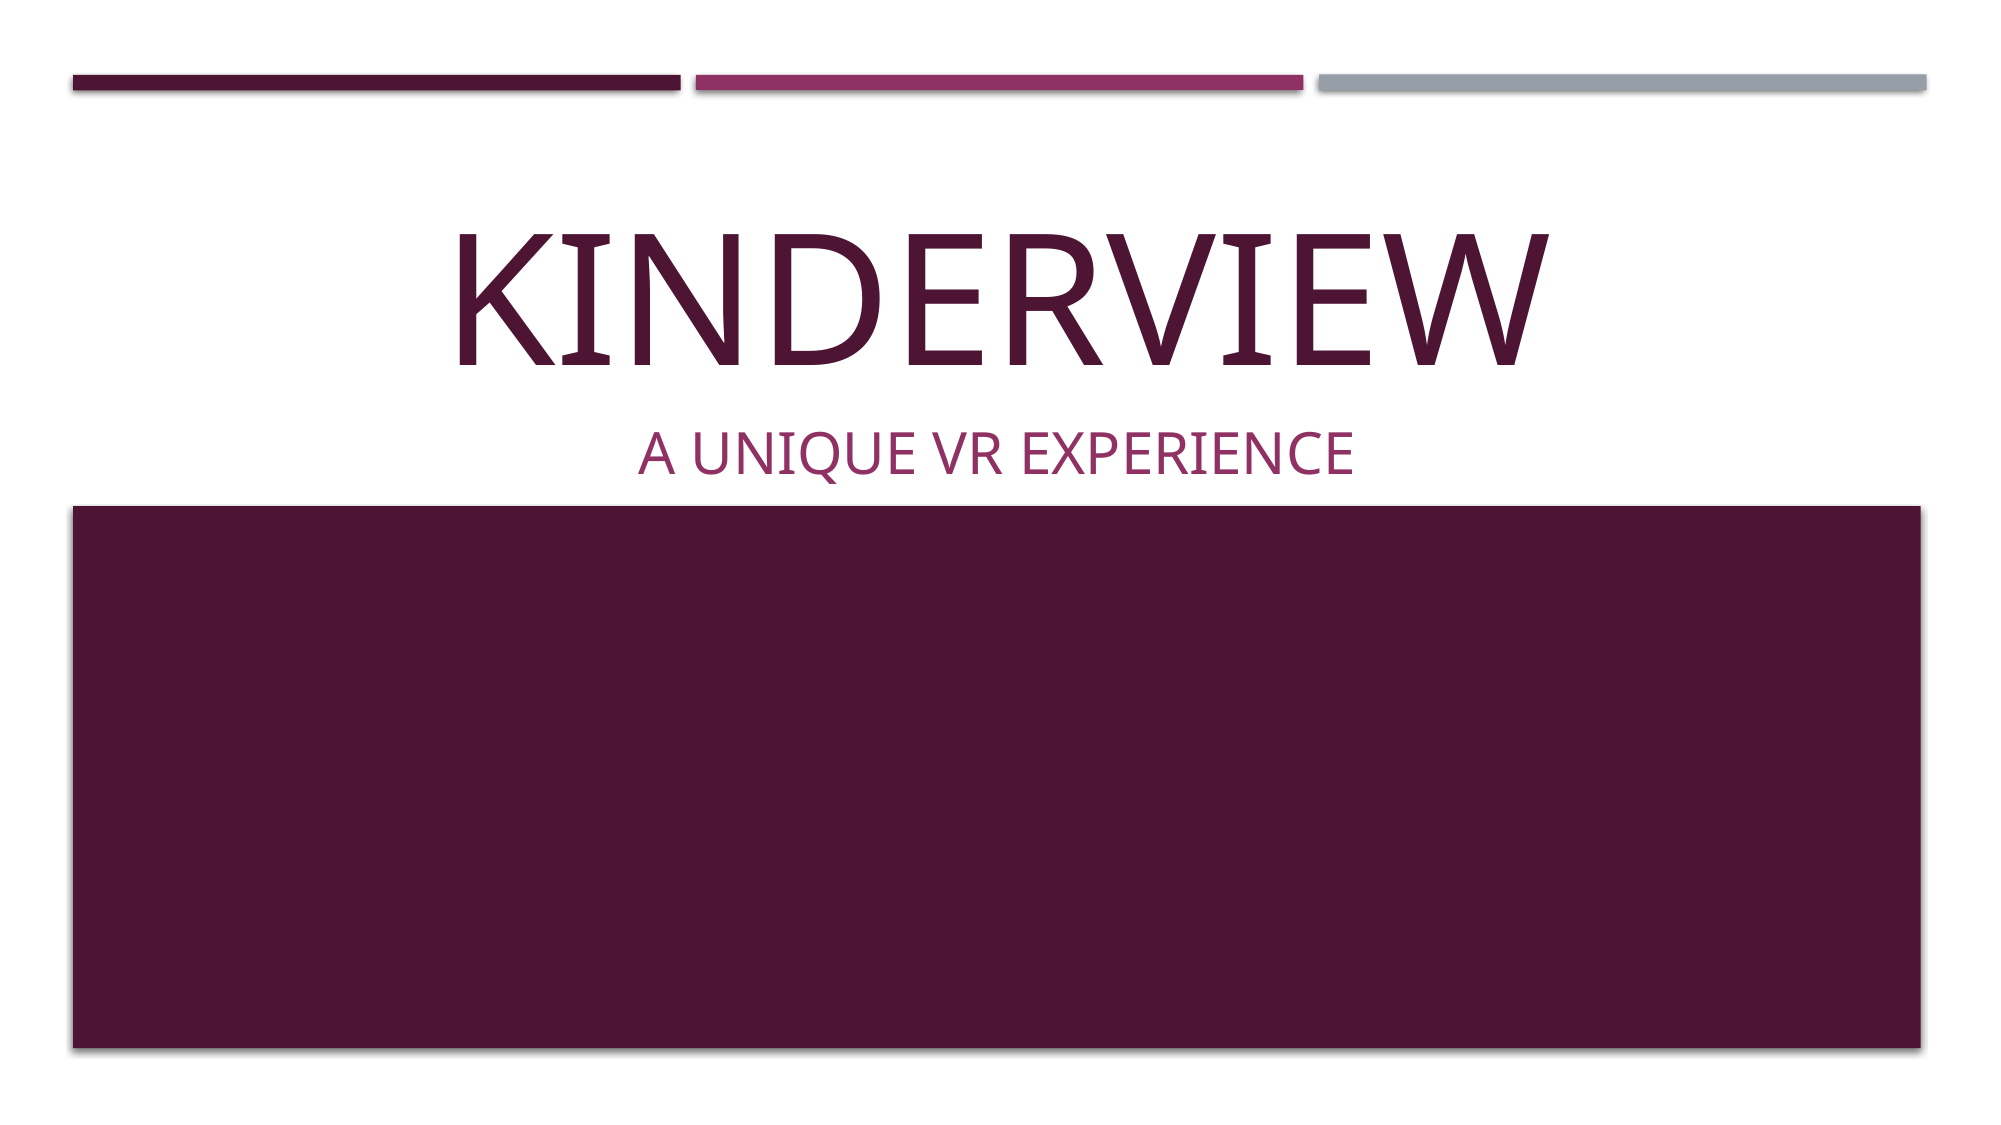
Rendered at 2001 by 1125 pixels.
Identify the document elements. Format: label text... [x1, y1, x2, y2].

subtitle A Unique VR Experience [95, 409, 1899, 507]
title Kinderview [95, 167, 1899, 409]
